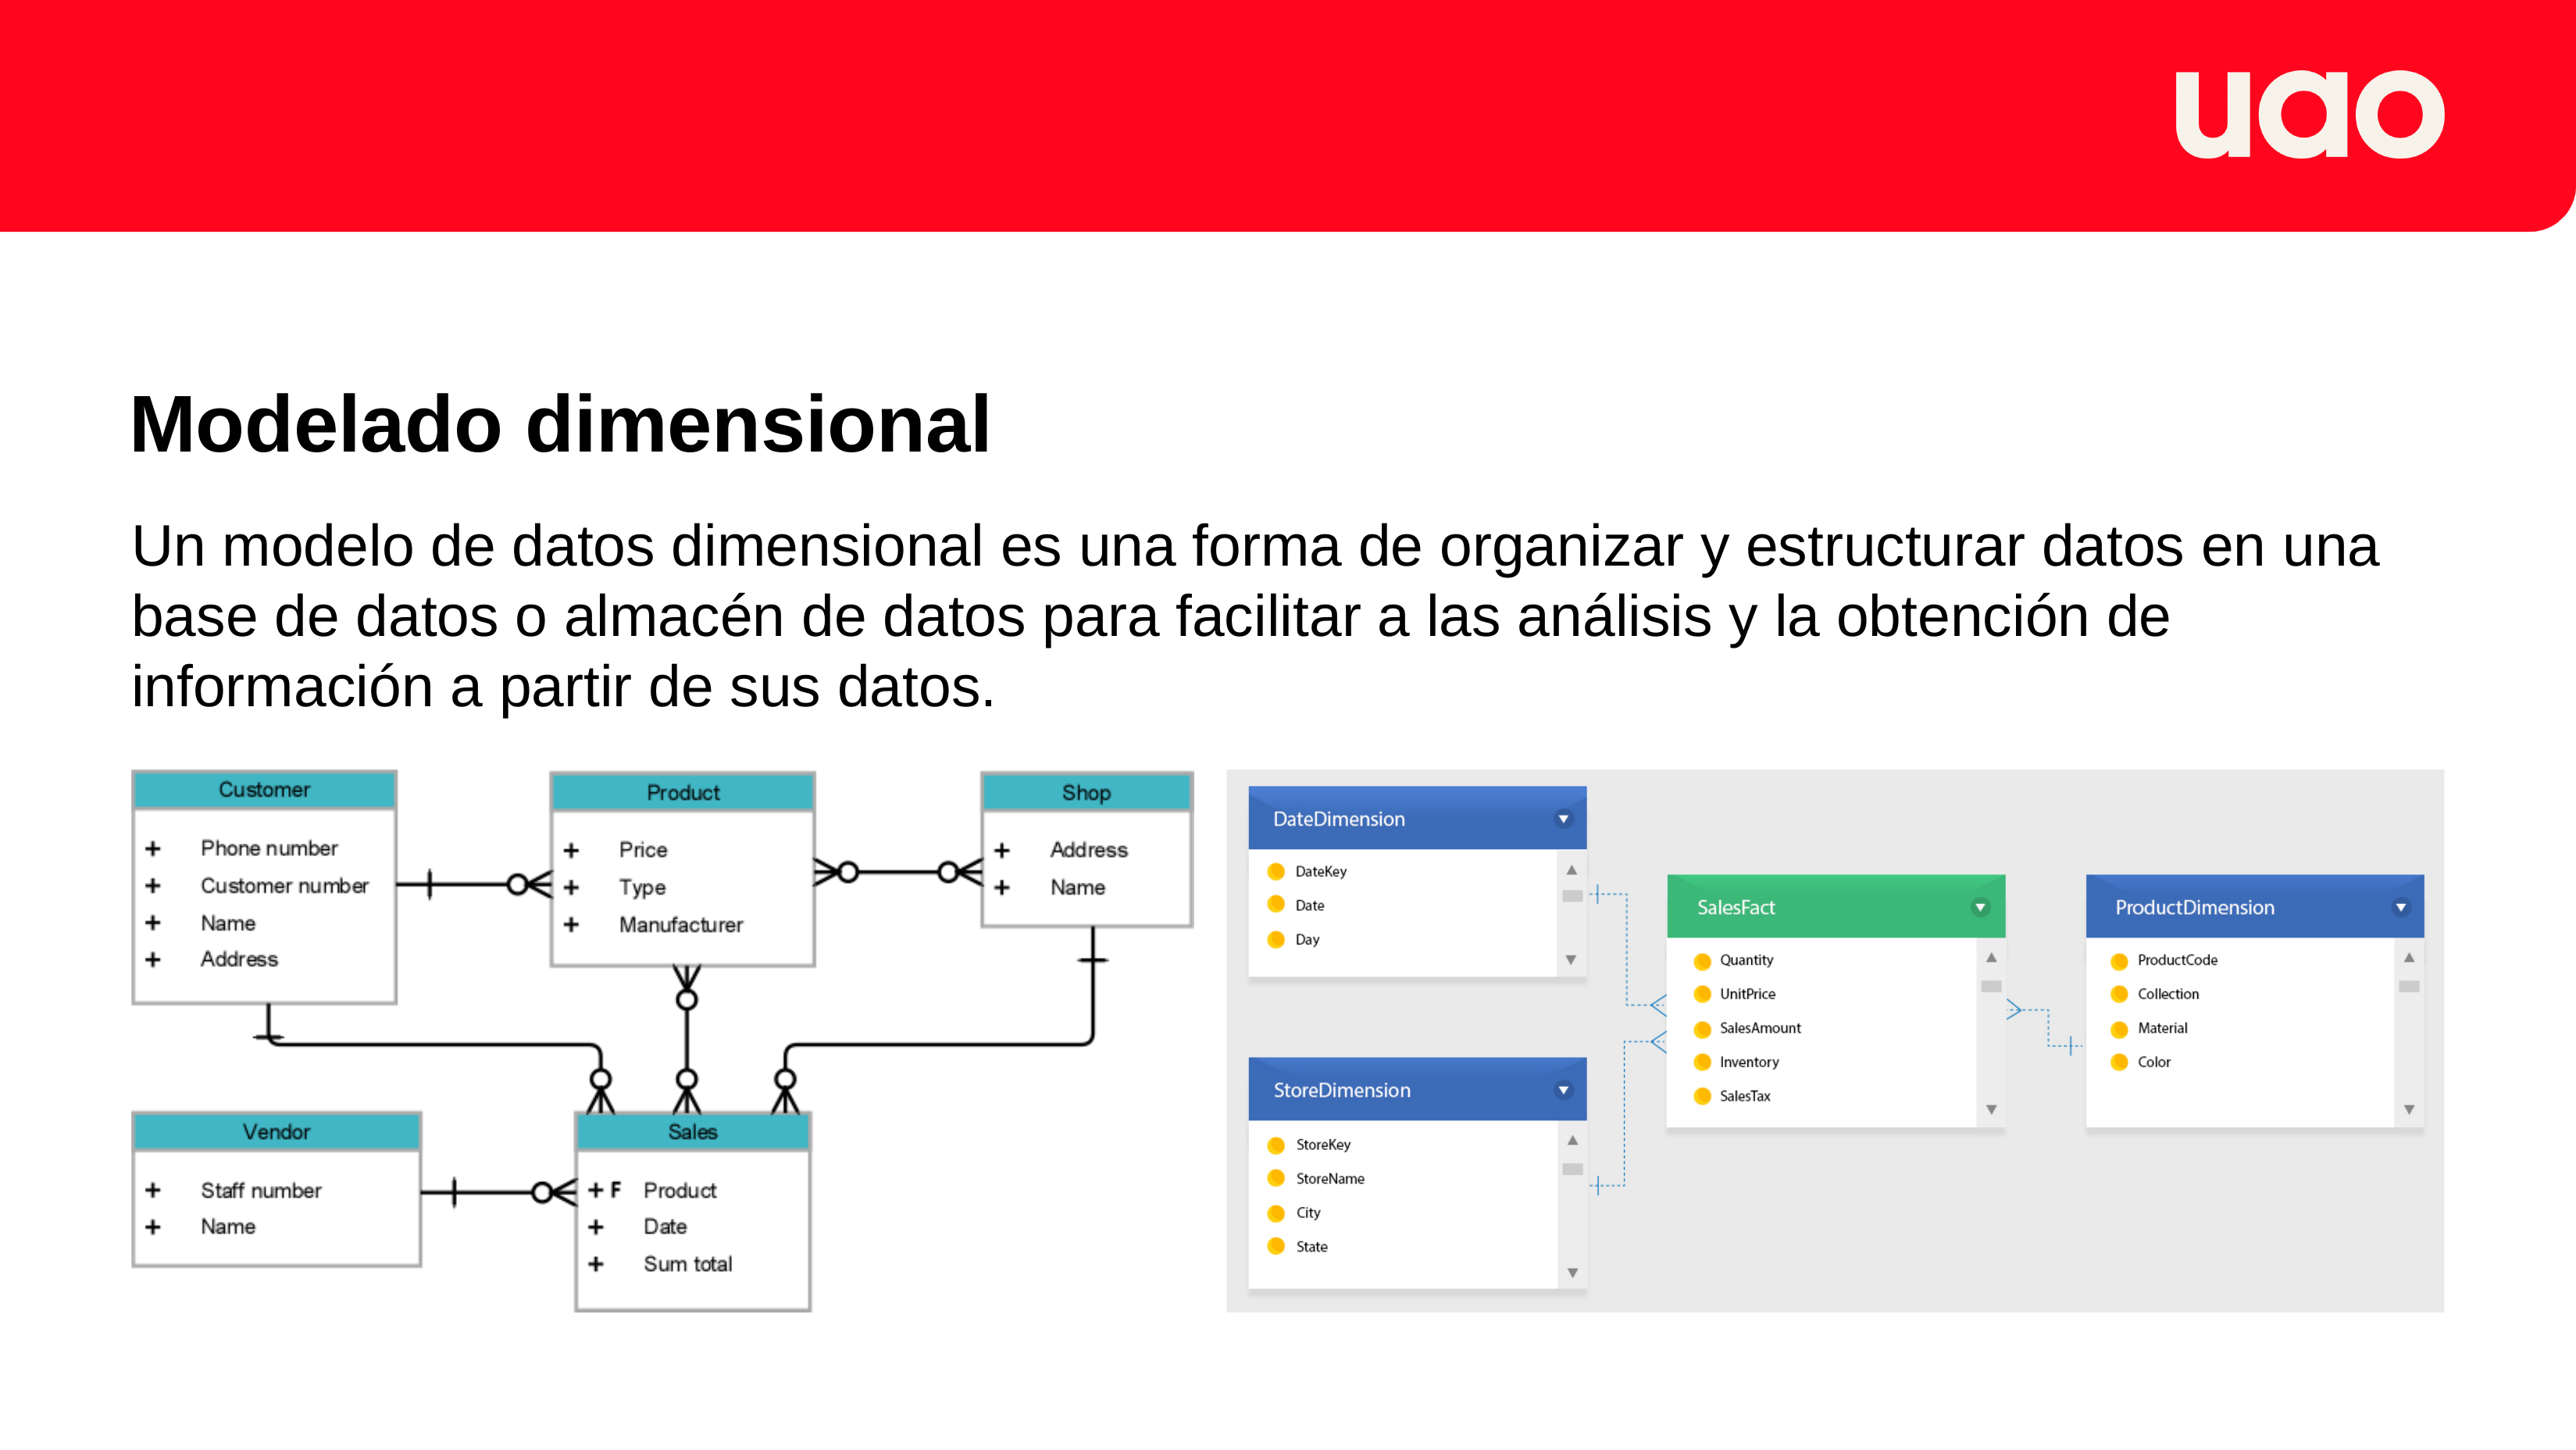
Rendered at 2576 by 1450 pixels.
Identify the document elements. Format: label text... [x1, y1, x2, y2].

picture [131, 770, 1195, 1312]
picture [0, 0, 2576, 232]
picture [1226, 770, 2445, 1312]
text_box Un modelo de datos dimensional es una forma de organizar y estructurar datos en una base de datos o almacén de datos para facilitar a las análisis y la obtención de información a partir de sus datos. [130, 505, 2474, 719]
text_box Modelado dimensional [127, 370, 1835, 468]
